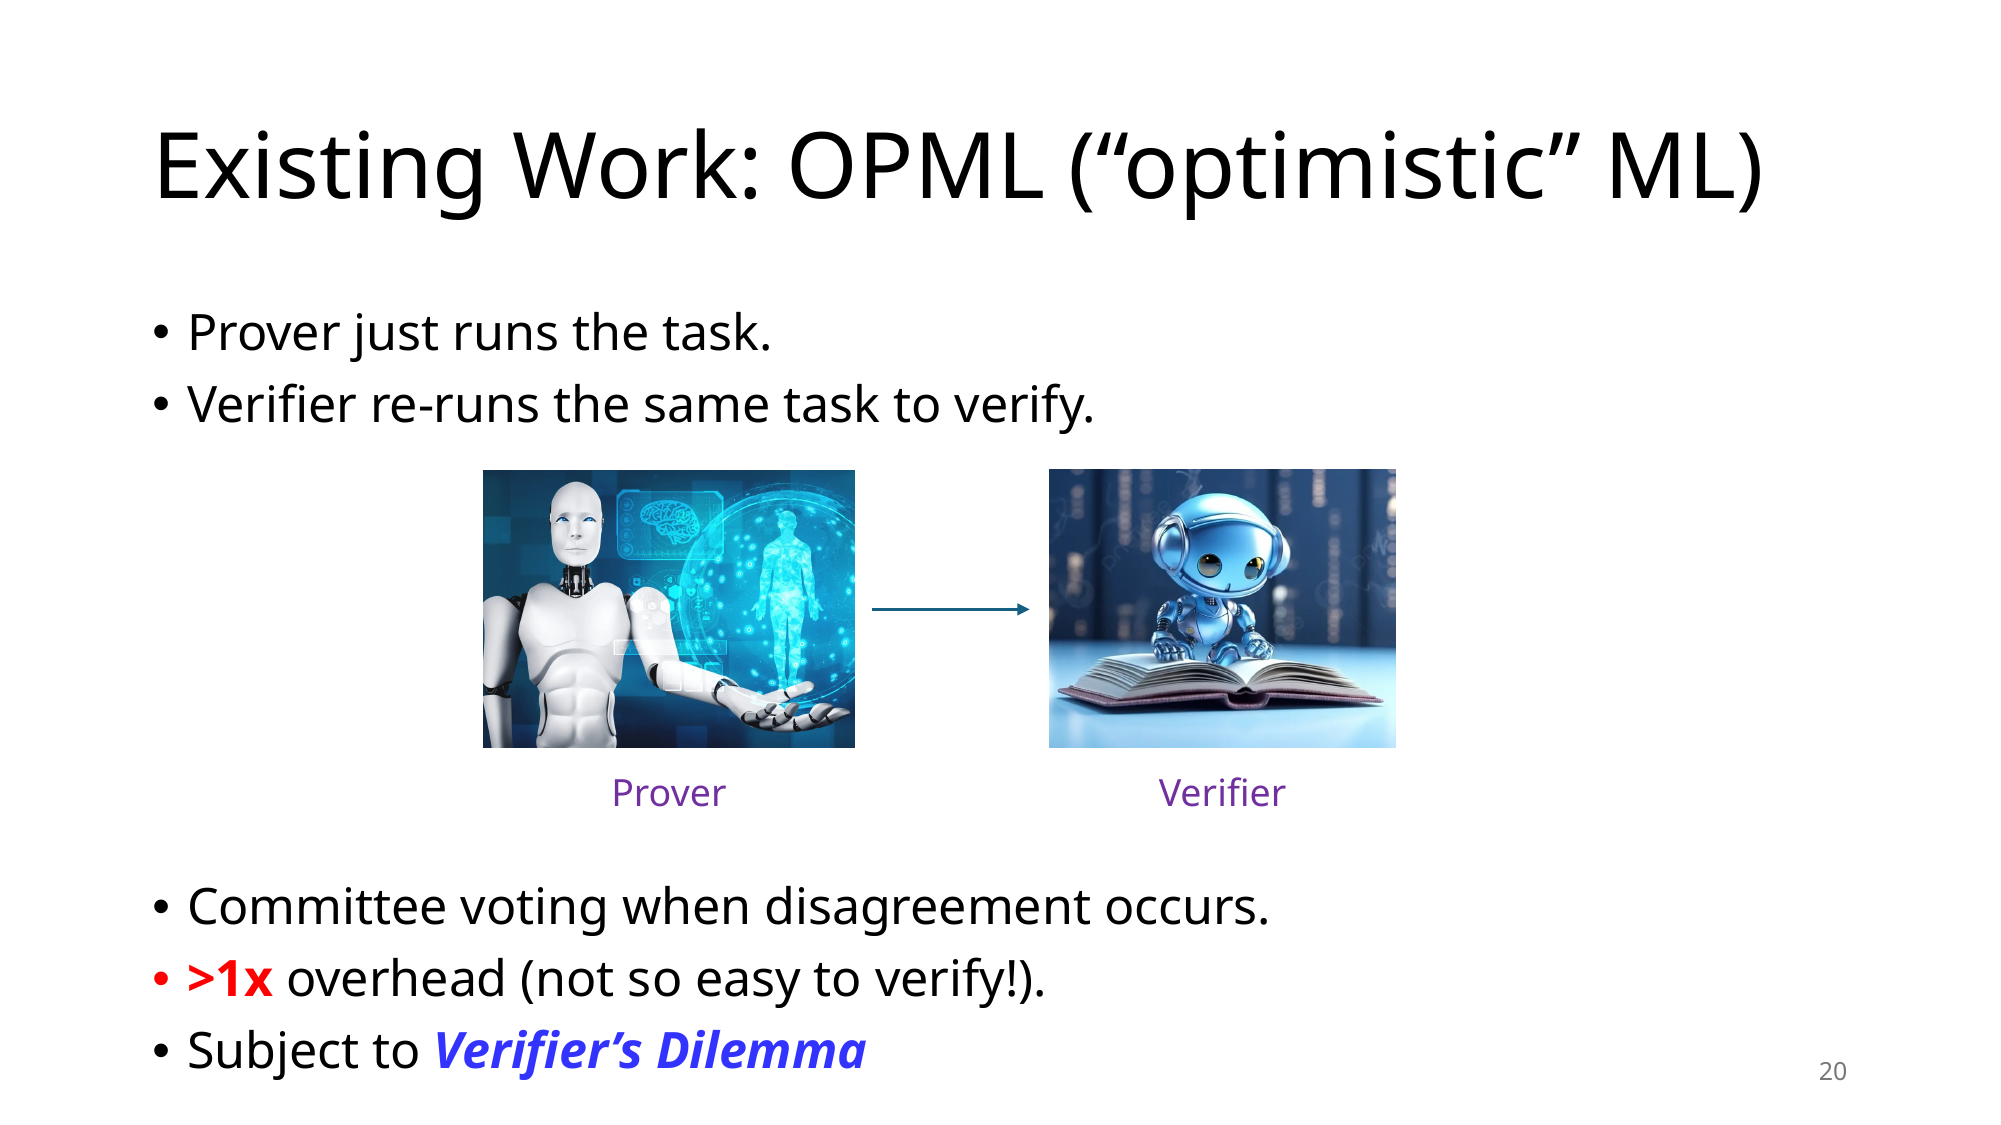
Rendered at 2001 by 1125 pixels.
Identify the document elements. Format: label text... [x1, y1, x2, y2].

picture [848, 571, 856, 586]
picture [482, 469, 856, 749]
list Prover just runs the task. Verifier re-runs the same task to verify. Committee voting when disagreement occurs. >1x overhead (not so easy to verify!). Subject to Verifier’s Dilemma [137, 299, 1863, 1092]
title Existing Work: OPML (“optimistic” ML) [137, 59, 1863, 278]
text_box Verifier [1143, 761, 1301, 822]
text_box Prover [596, 761, 742, 822]
slide_number 20 [1412, 1042, 1863, 1103]
picture [1048, 469, 1396, 749]
